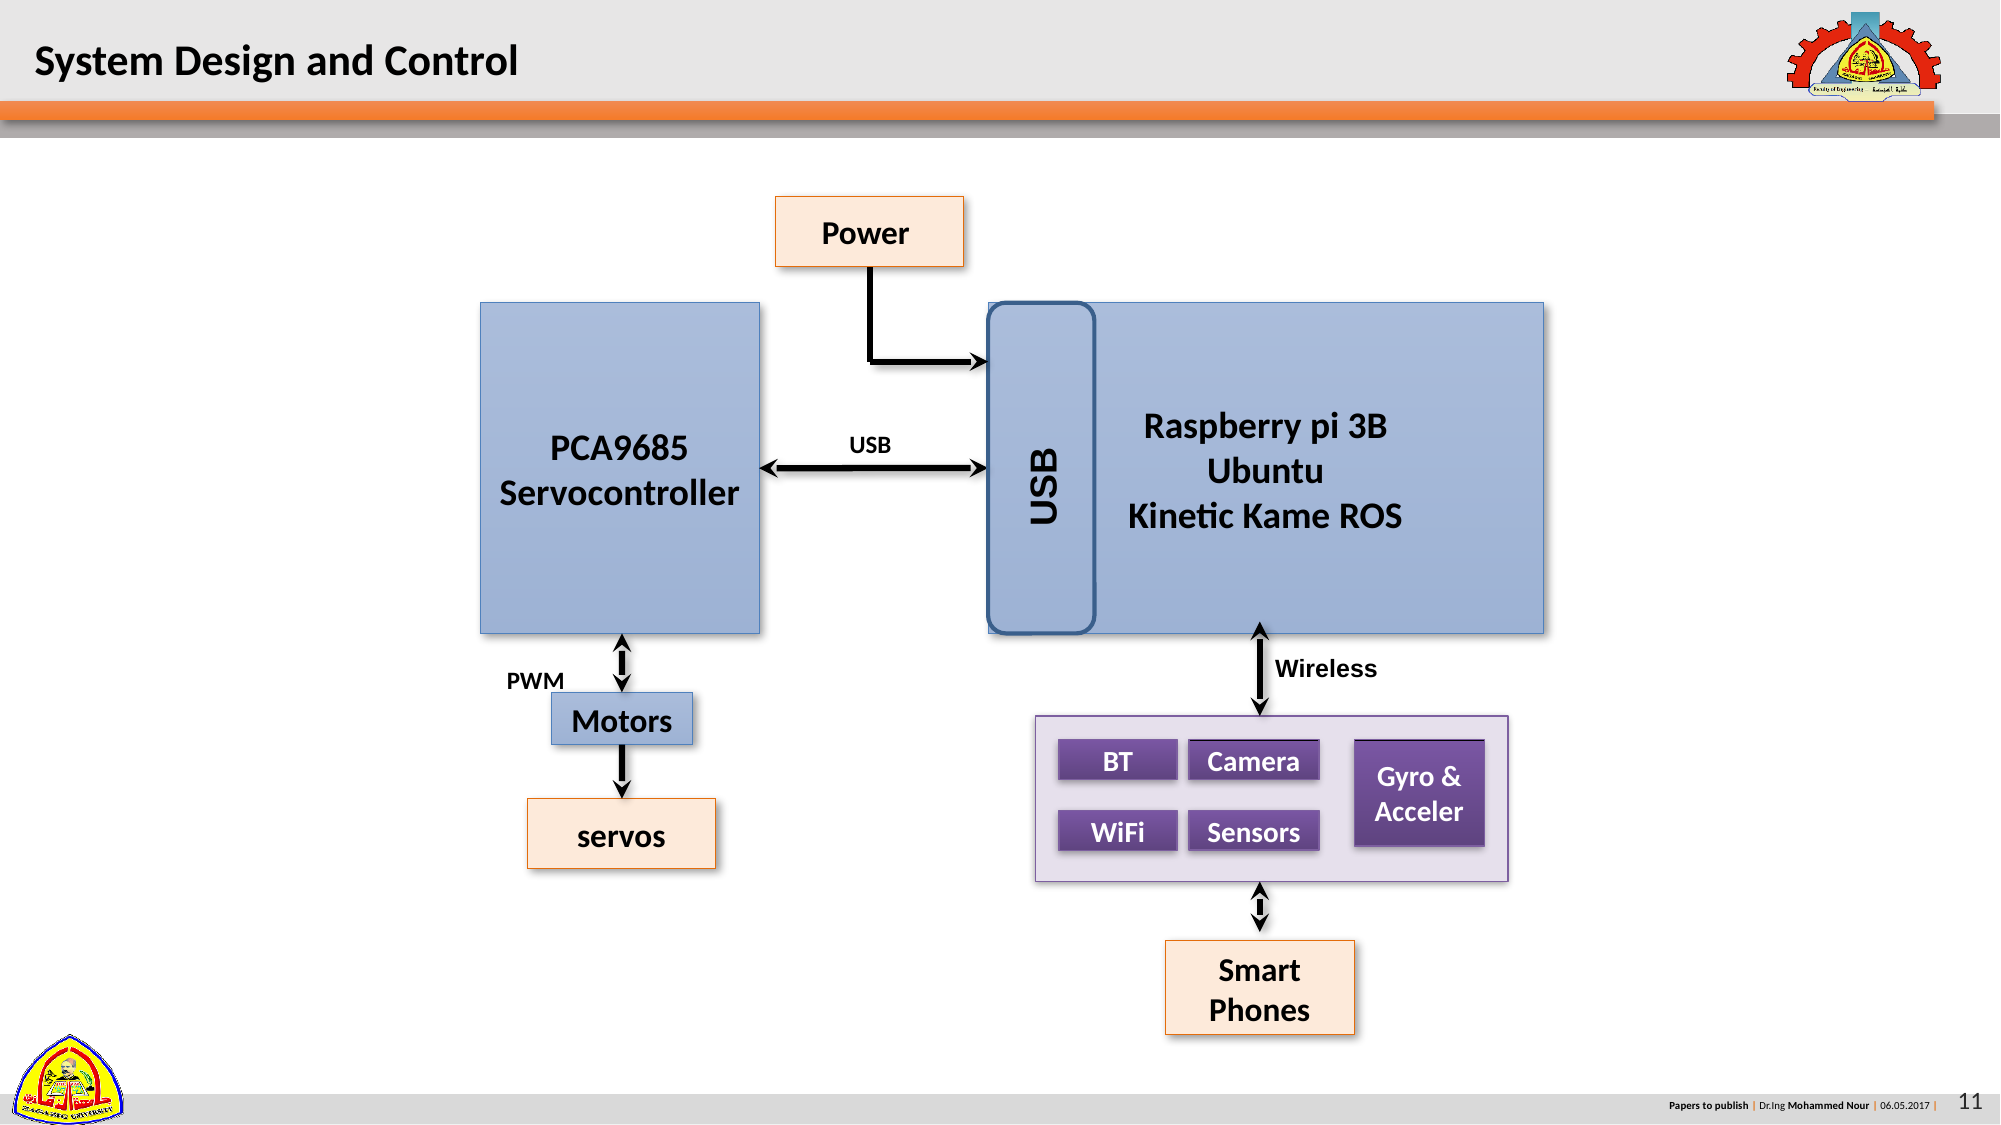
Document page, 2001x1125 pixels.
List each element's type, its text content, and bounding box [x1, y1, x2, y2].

text_box Motors [551, 692, 693, 745]
text_box servos [527, 798, 716, 869]
text_box USB [834, 420, 946, 463]
text_box Smart Phones [1165, 940, 1355, 1035]
text_box [1035, 715, 1509, 882]
text_box WiFi [1058, 810, 1178, 851]
text_box Wireless [1265, 645, 1401, 690]
text_box Gyro & Acceler [1354, 739, 1485, 847]
picture [1787, 12, 1941, 102]
text_box PCA9685 Servocontroller [480, 302, 760, 634]
text_box Camera [1188, 739, 1320, 780]
text_box PWM [492, 656, 603, 702]
text_box Power [775, 196, 964, 267]
picture [11, 1034, 124, 1125]
text_box BT [1058, 739, 1178, 780]
title System Design and Control [19, 30, 1159, 92]
text_box Sensors [1188, 810, 1320, 851]
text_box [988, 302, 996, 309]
text_box USB [1011, 432, 1072, 542]
text_box [986, 300, 1097, 636]
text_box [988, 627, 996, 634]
text_box Raspberry pi 3B Ubuntu Kinetic Kame ROS [1087, 302, 1544, 634]
